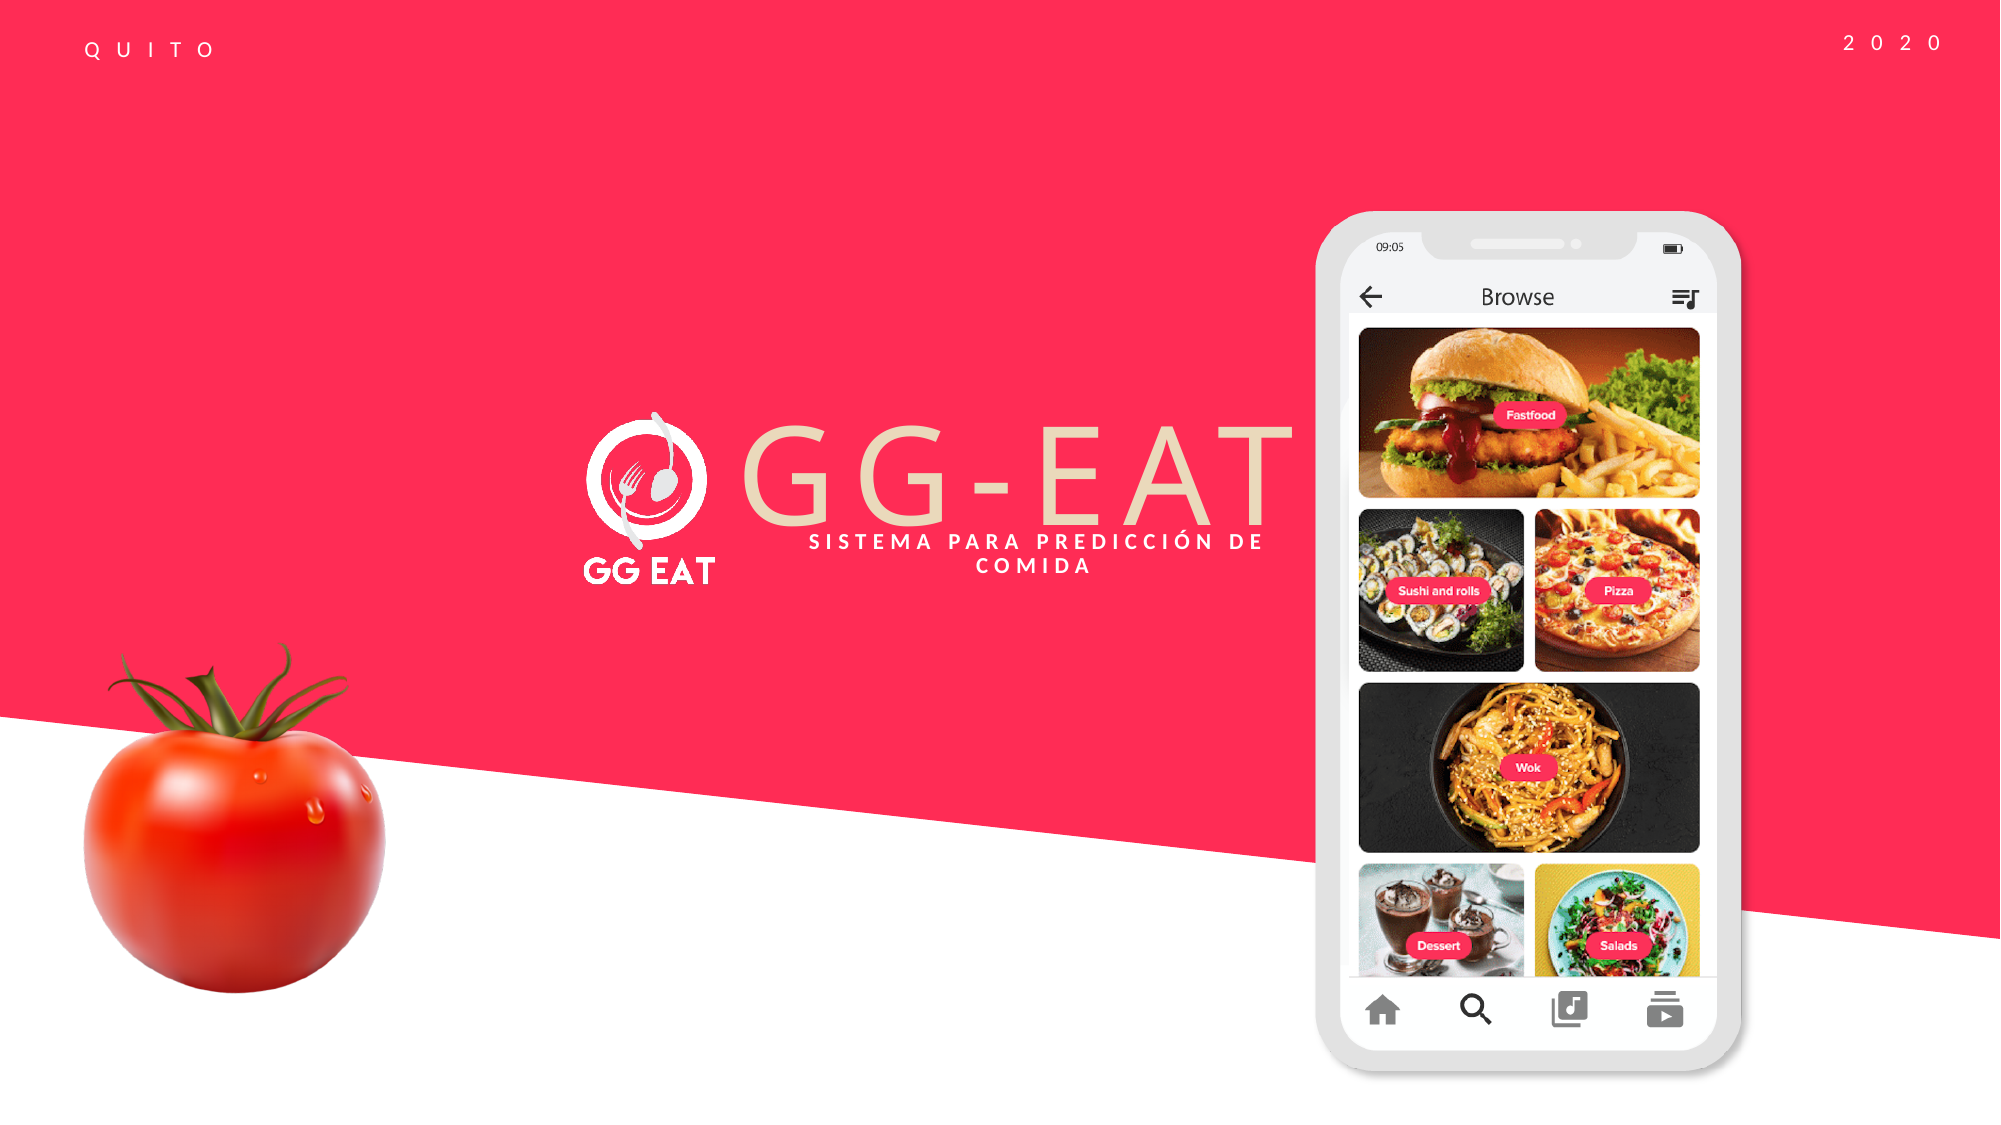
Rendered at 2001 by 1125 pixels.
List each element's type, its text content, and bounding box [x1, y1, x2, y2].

text_box GG-EAT [700, 360, 1194, 563]
text_box QUITO [69, 3, 266, 71]
text_box [0, 0, 2000, 940]
picture [577, 407, 720, 593]
picture [1194, 175, 1861, 1119]
picture [0, 613, 512, 1030]
text_box 2020 [1793, 0, 1990, 63]
text_box sistema PARA predicción de comida [729, 519, 1194, 587]
